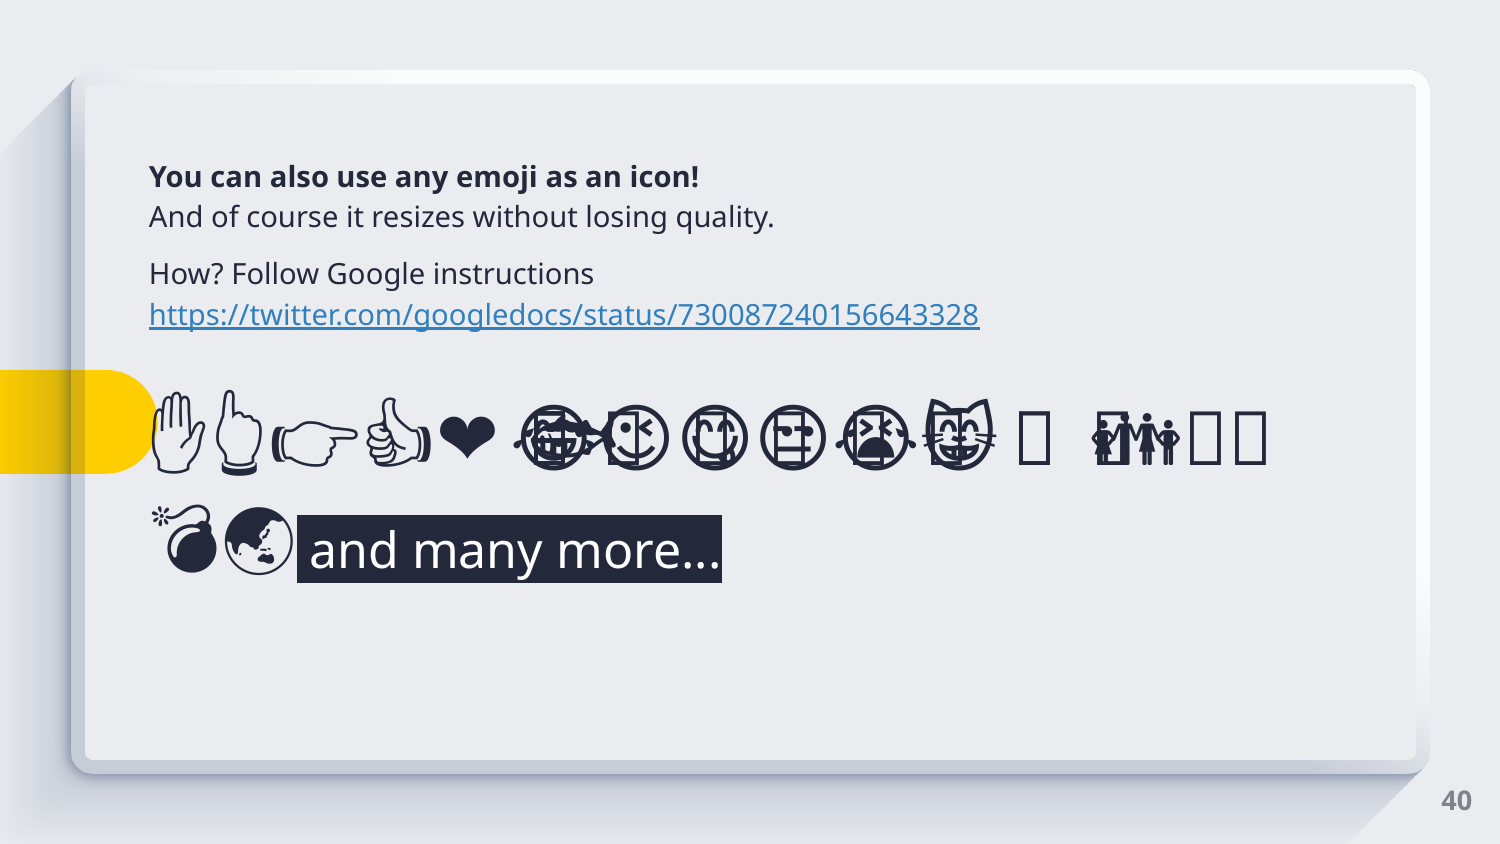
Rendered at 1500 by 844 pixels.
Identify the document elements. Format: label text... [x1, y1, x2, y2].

picture [0, 0, 1500, 844]
slide_number 40 [1414, 759, 1500, 844]
text_box ✋👆👉👍👤👦👧👨👩👪💃🏃💑❤😂😉😋😒😭👶😸🐟🍒🍔💣📌📖🔨🎃🎈🎨🏈🏰🌏🔌🔑 and many more... [148, 376, 1351, 701]
list You can also use any emoji as an icon! And of course it resizes without losing quality. How? Follow Google instructions https://twitter.com/googledocs/status/730087240156643328 [148, 153, 1351, 342]
